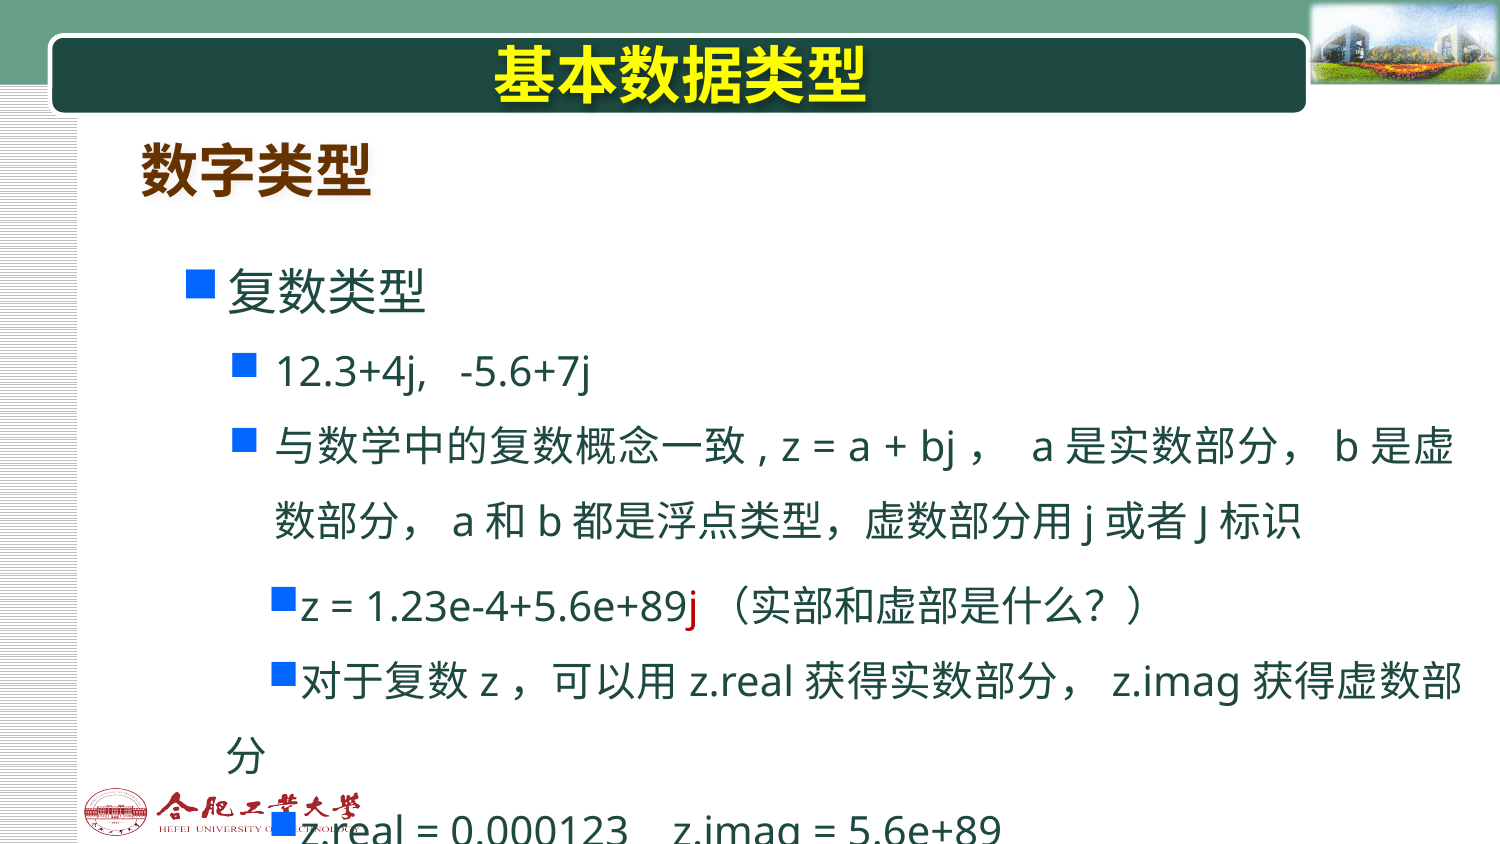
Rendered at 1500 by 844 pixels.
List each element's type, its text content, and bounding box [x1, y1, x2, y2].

title 基本数据类型 [75, 39, 1288, 109]
picture [78, 785, 135, 841]
text_box z = 1.23e-4+5.6e+89j（实部和虚部是什么？） 对于复数z，可以用z.real获得实数部分，z.imag获得虚数部分 z.real = 0.000123 z.imag = 5.6e+89 [135, 547, 1478, 844]
text_box 数字类型 [125, 126, 389, 212]
text_box 复数类型 12.3+4j, -5.6+7j 与数学中的复数概念一致, z = a + bj， a是实数部分，b是虚数部分，a和b都是浮点类型，虚数部分用j或者J标识 [123, 222, 1471, 553]
picture [1313, 6, 1495, 79]
